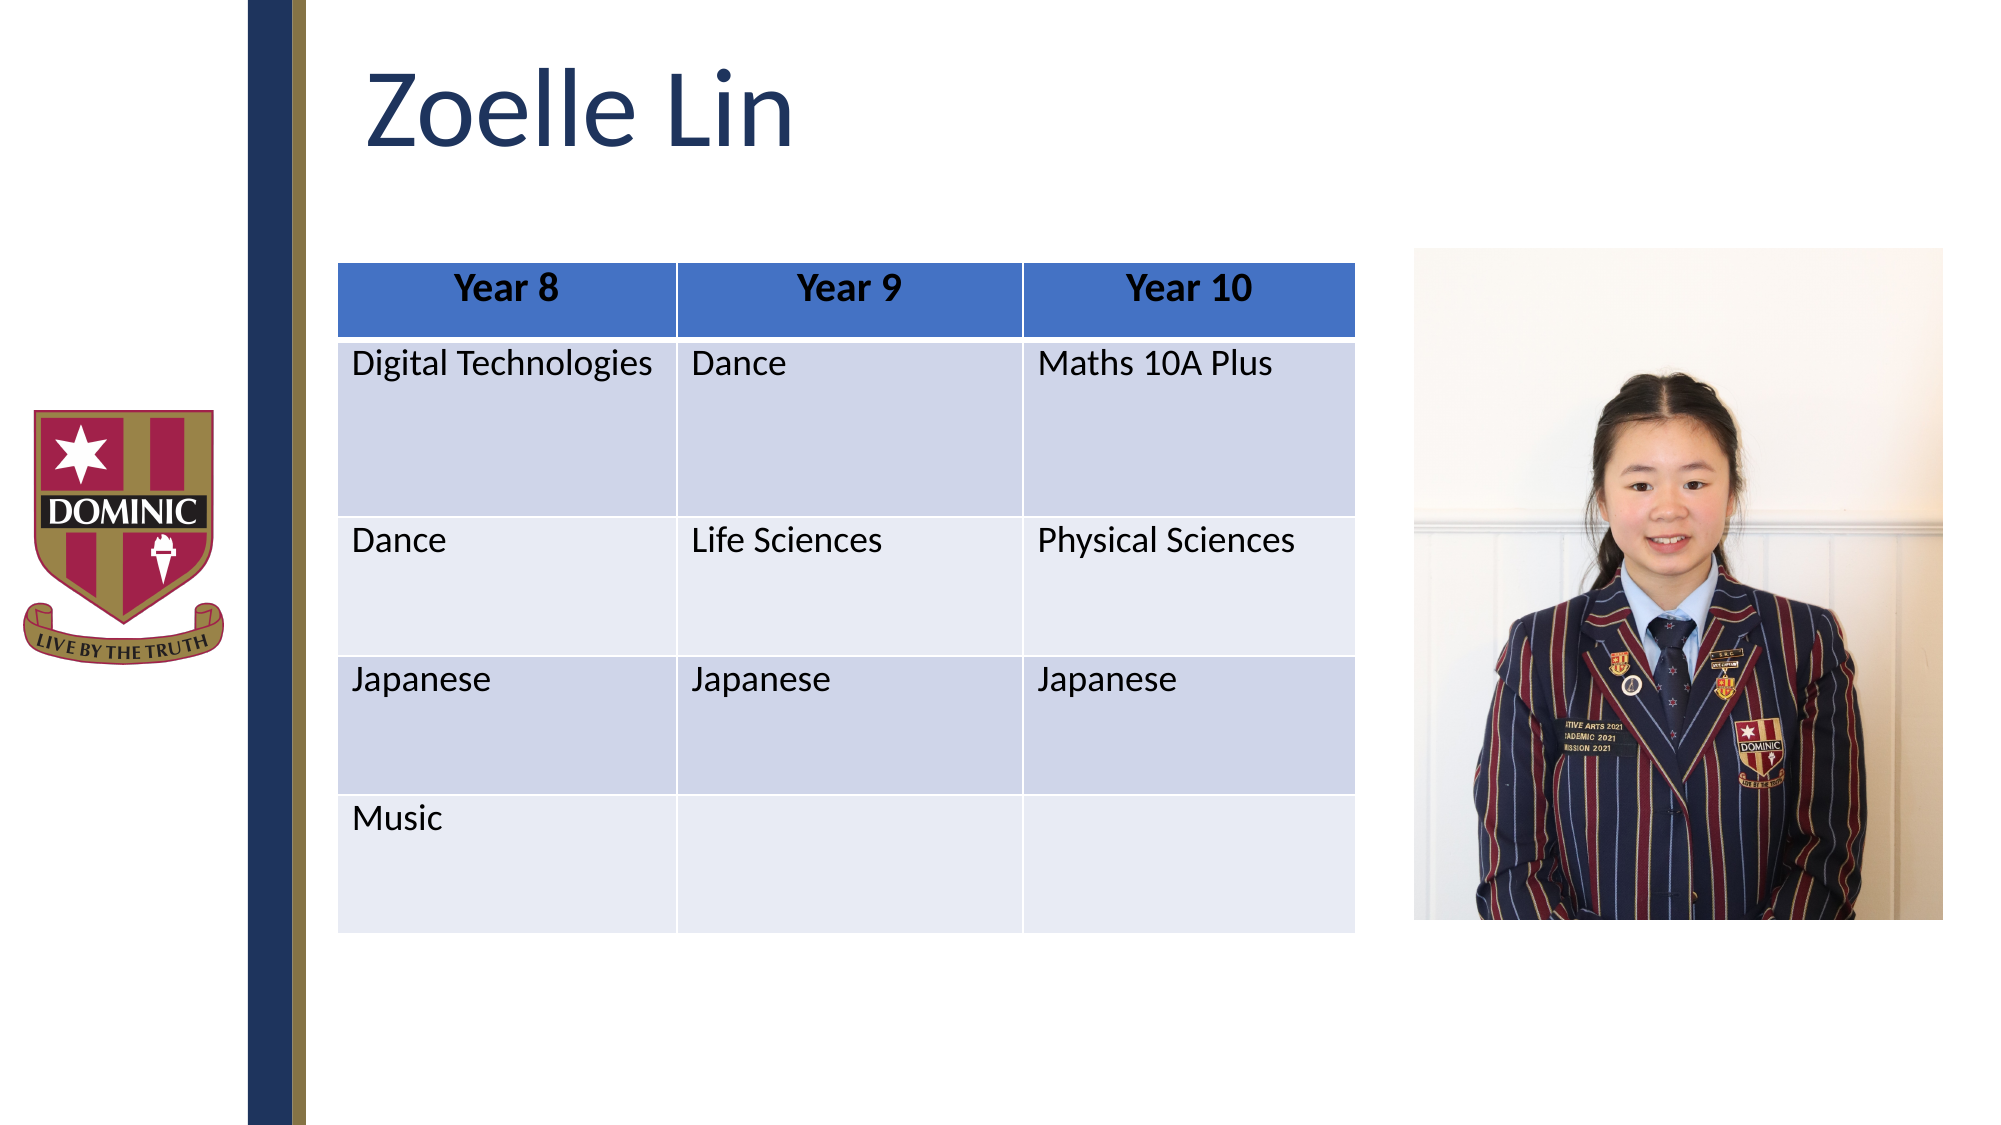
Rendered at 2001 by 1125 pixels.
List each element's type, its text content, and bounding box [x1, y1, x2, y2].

text_box [291, 0, 307, 1125]
table_cell Japanese [1024, 657, 1355, 794]
table_header Year 10 [1024, 263, 1355, 337]
picture [1414, 248, 1943, 920]
table_cell Dance [678, 343, 1022, 516]
text_box Zoelle Lin [350, 26, 1868, 247]
table_cell Japanese [338, 657, 676, 794]
table_cell Digital Technologies [338, 343, 676, 516]
table_cell Dance [338, 518, 676, 655]
table_header Year 8 [338, 263, 676, 337]
table_cell Physical Sciences [1024, 518, 1355, 655]
table_header Year 9 [678, 263, 1022, 337]
table_cell [678, 796, 1022, 933]
table_cell Japanese [678, 657, 1022, 794]
table_cell Music [338, 796, 676, 933]
table_cell [1024, 796, 1355, 933]
table_cell Maths 10A Plus [1024, 343, 1355, 516]
text_box [247, 0, 291, 1125]
table_cell Life Sciences [678, 518, 1022, 655]
picture [23, 410, 224, 665]
